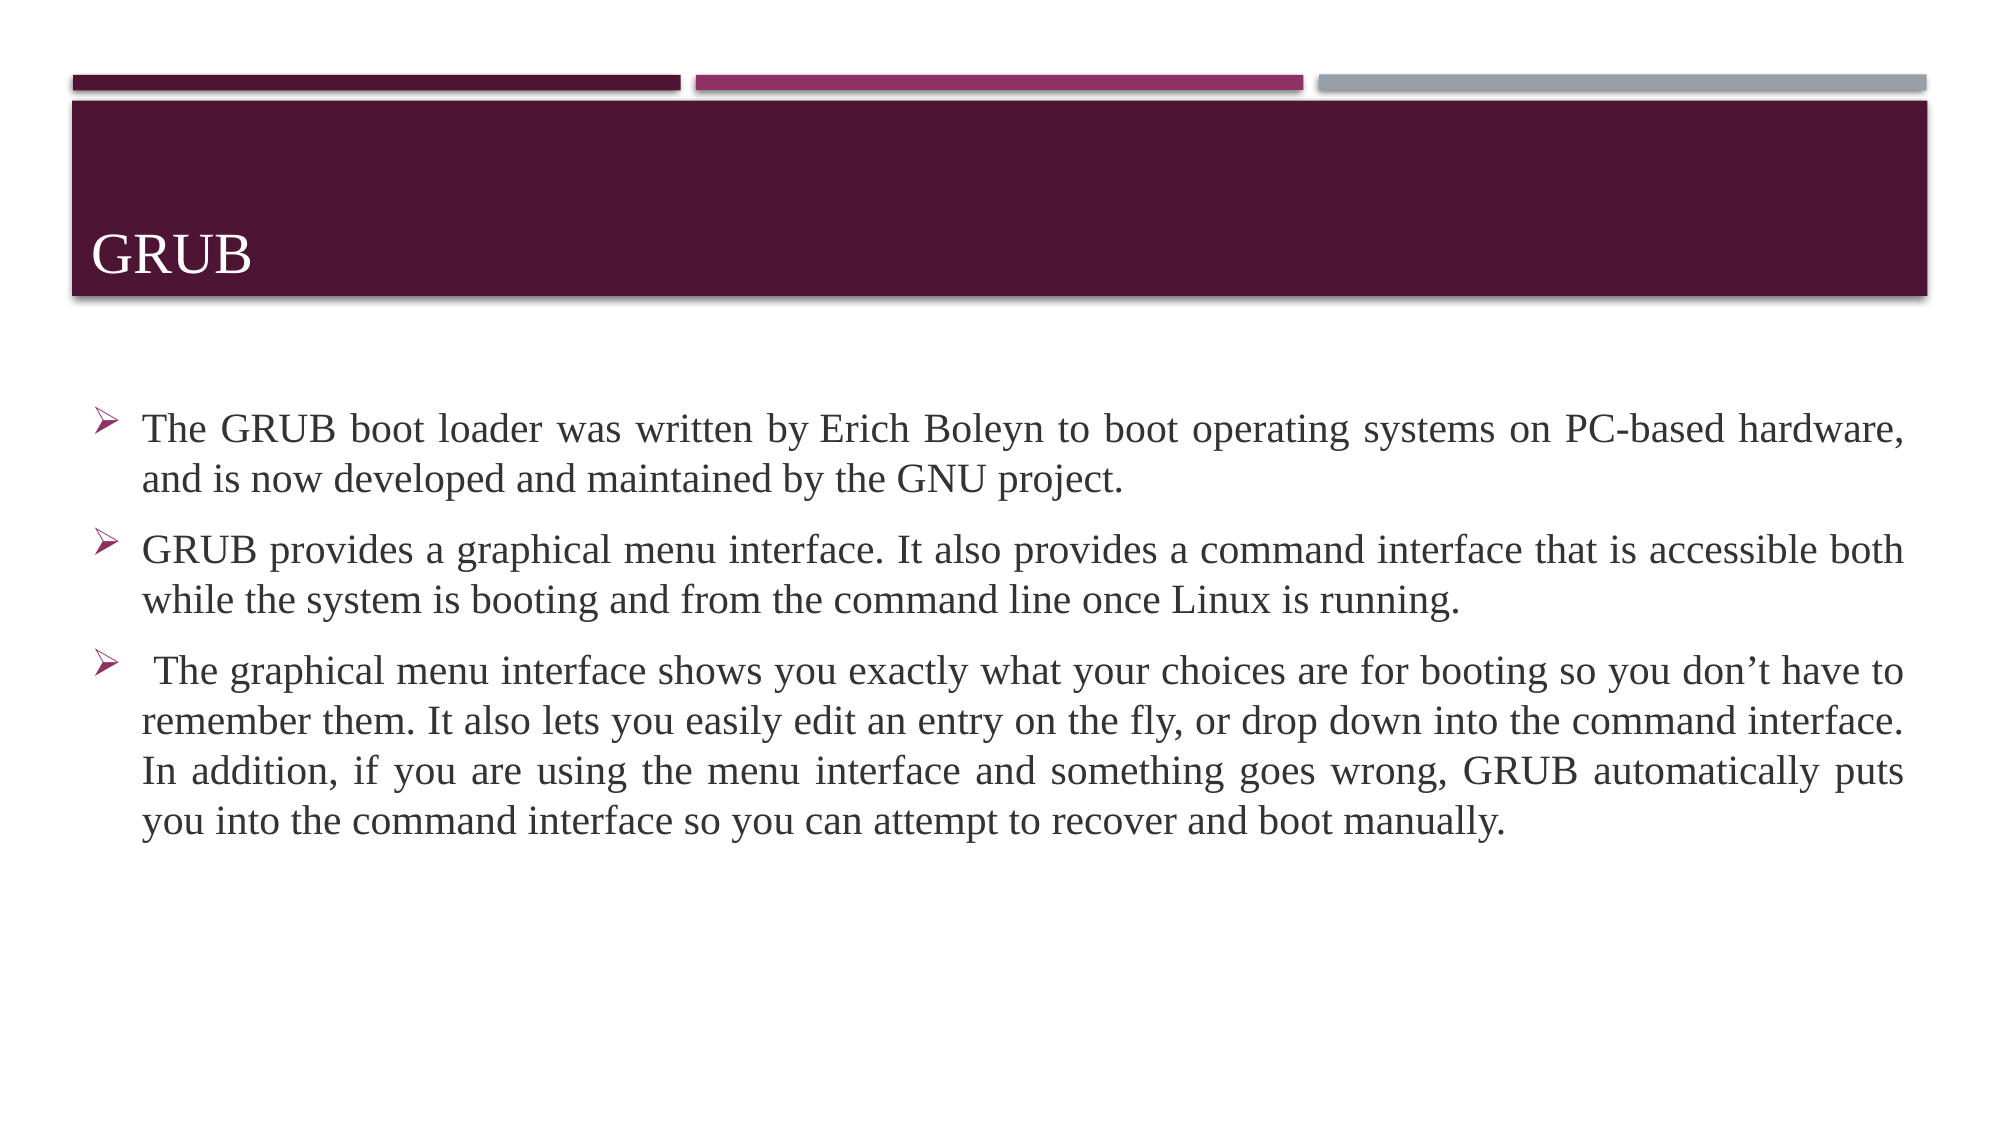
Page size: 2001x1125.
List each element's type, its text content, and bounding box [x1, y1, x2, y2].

title GRUB [76, 208, 1259, 293]
list The GRUB boot loader was written by Erich Boleyn to boot operating systems on PC-based hardware, and is now developed and maintained by the GNU project. GRUB provides a graphical menu interface. It also provides a command interface that is accessible both while the system is booting and from the command line once Linux is running. The graphical menu interface shows you exactly what your choices are for booting so you don’t have to remember them. It also lets you easily edit an entry on the fly, or drop down into the command interface. In addition, if you are using the menu interface and something goes wrong, GRUB automatically puts you into the command interface so you can attempt to recover and boot manually. [76, 338, 1922, 906]
